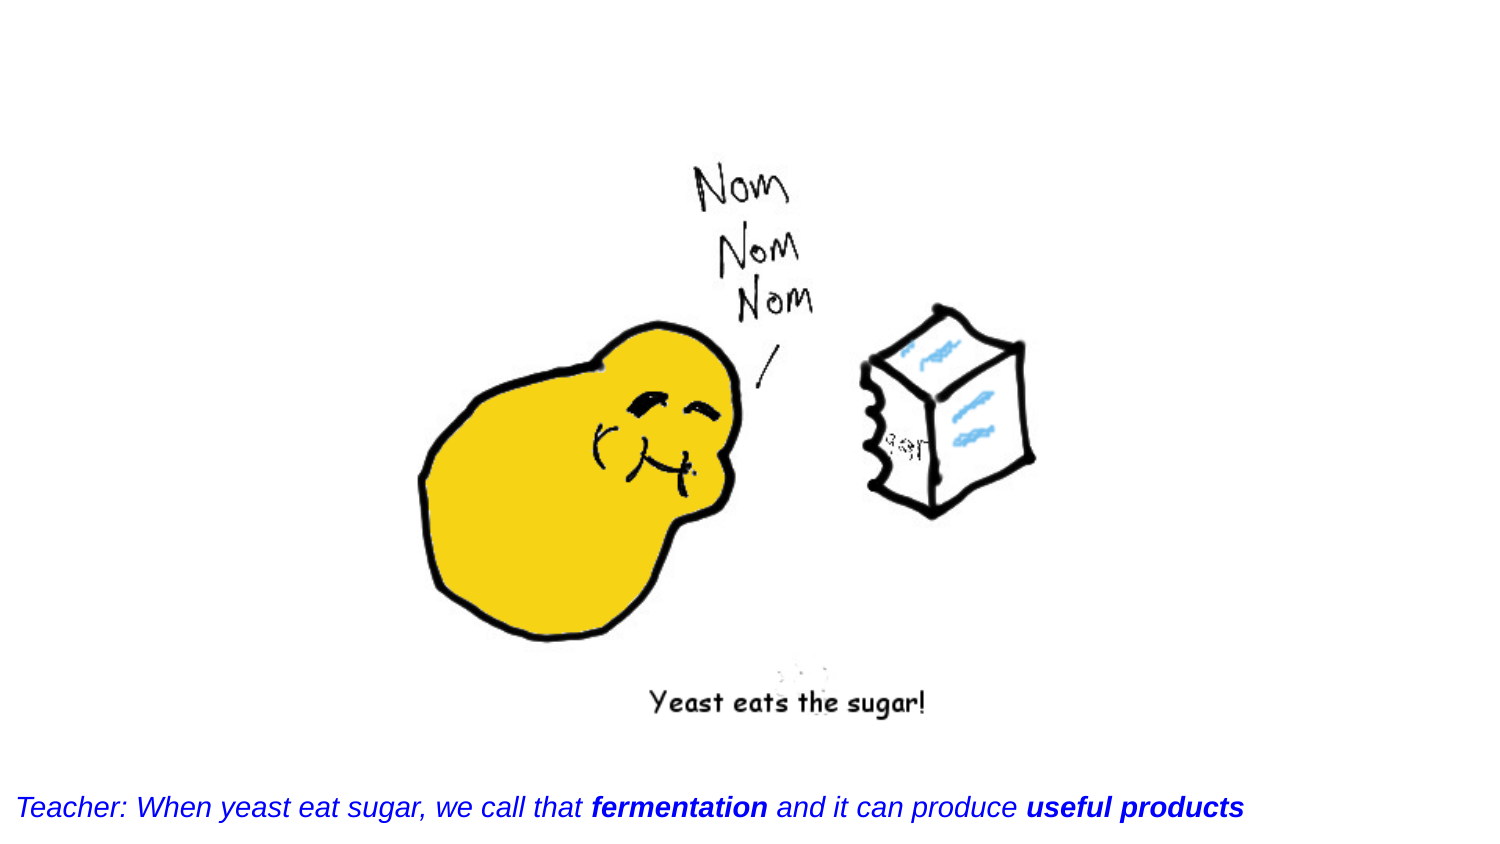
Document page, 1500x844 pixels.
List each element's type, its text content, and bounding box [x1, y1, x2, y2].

picture [346, 65, 1154, 779]
text_box Teacher: When yeast eat sugar, we call that fermentation and it can produce useful products [0, 772, 1500, 844]
